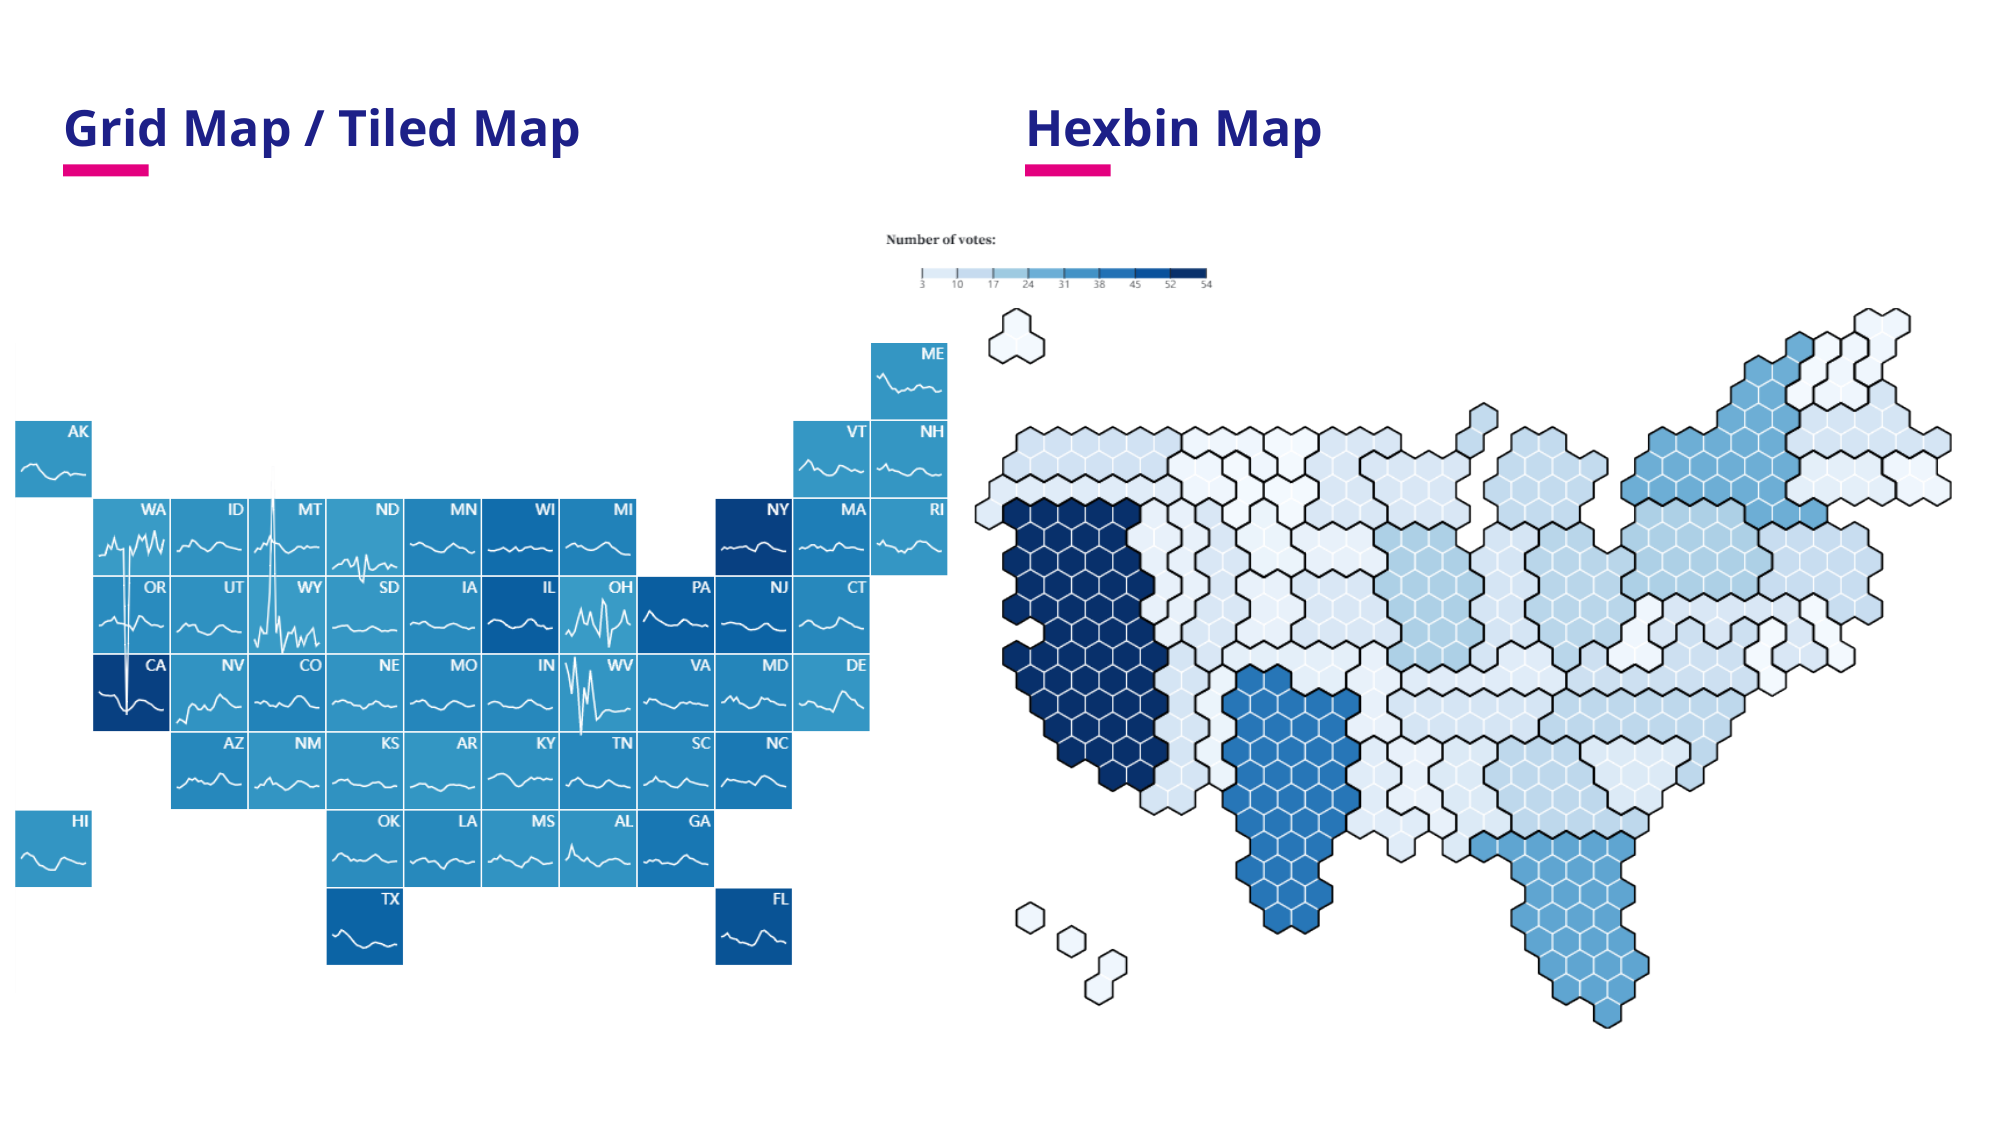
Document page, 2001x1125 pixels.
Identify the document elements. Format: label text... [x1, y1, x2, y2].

picture [13, 223, 2000, 1039]
text_box [62, 163, 150, 177]
text_box Hexbin Map [1010, 88, 1704, 164]
text_box Grid Map / Tiled Map [48, 88, 742, 164]
text_box [1024, 163, 1112, 177]
